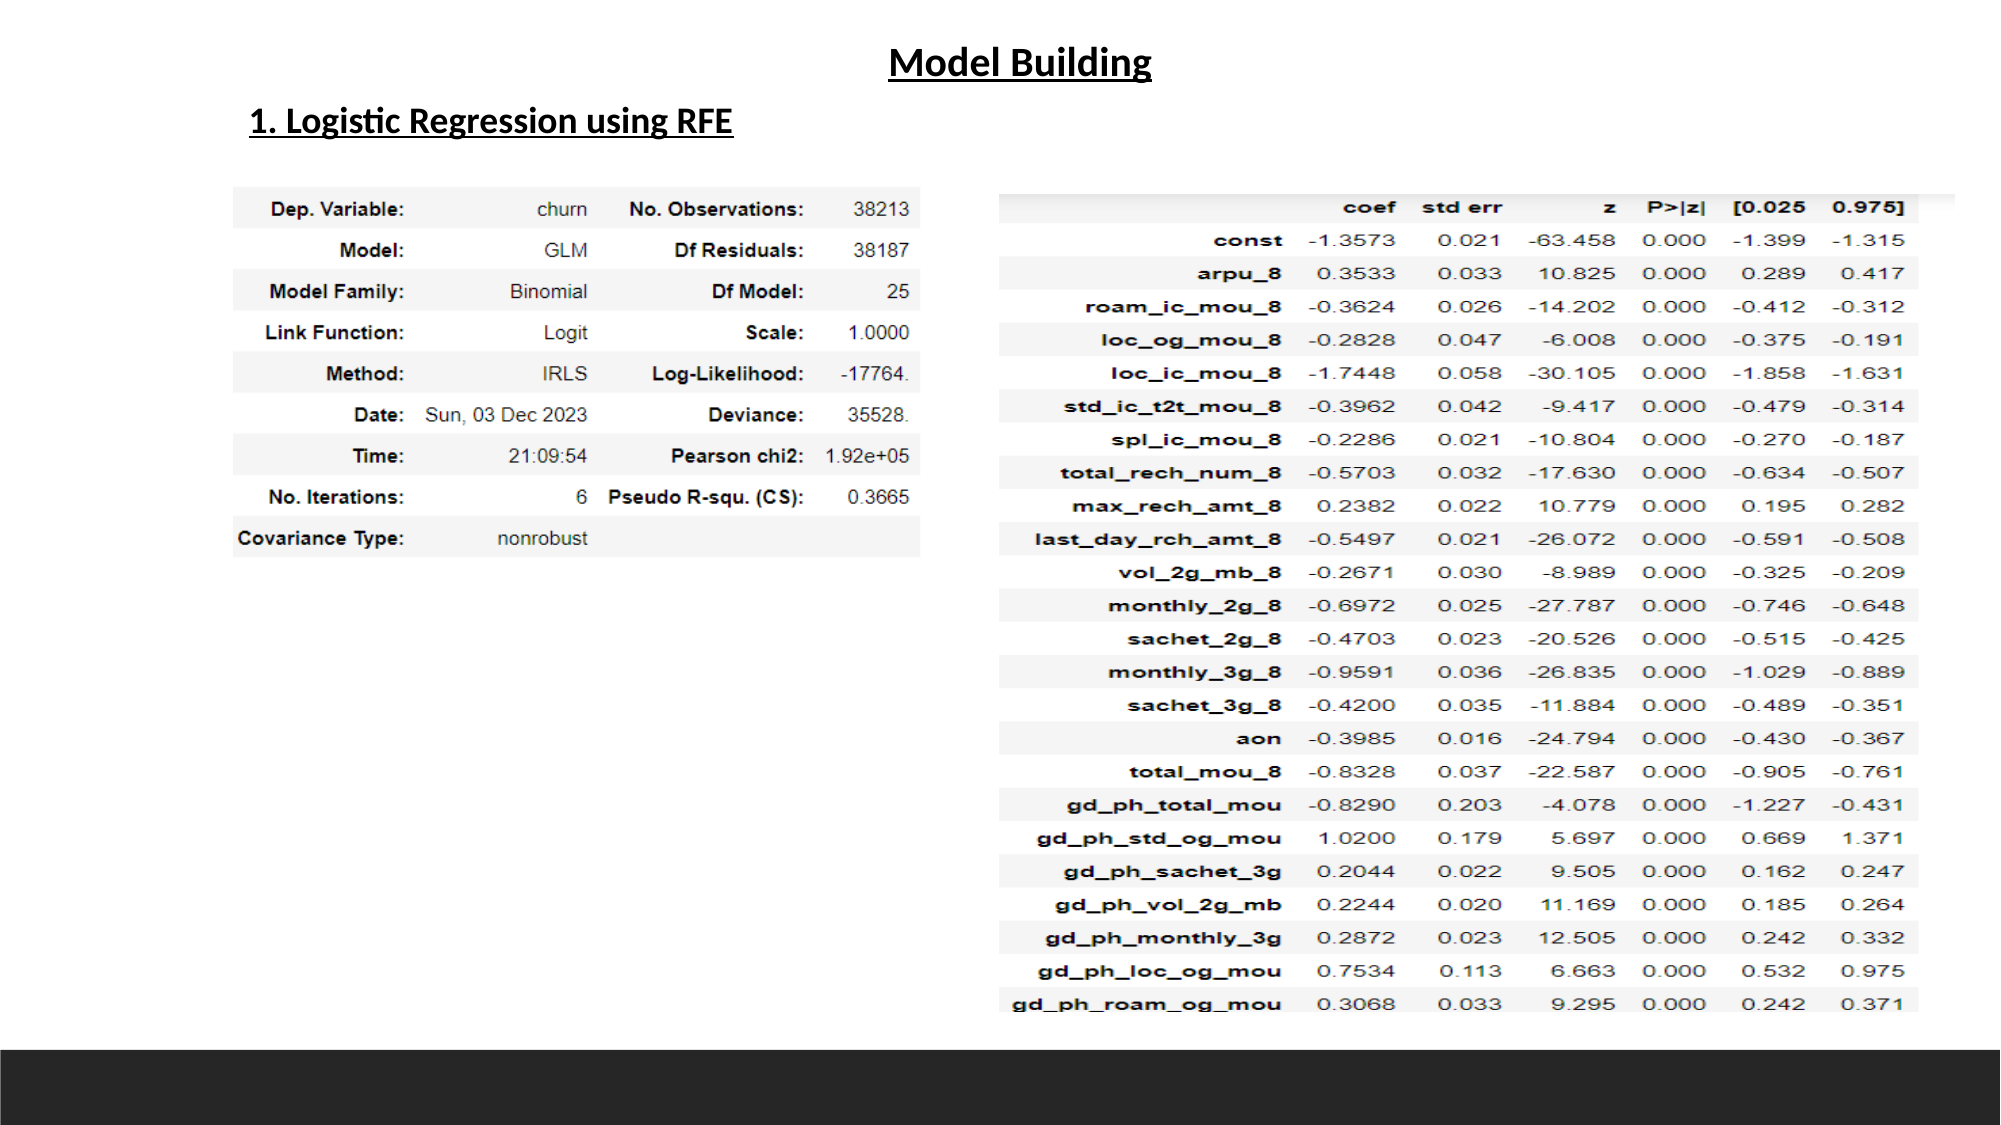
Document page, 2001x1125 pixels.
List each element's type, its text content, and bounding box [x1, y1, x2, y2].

text_box 1. Logistic Regression using RFE [233, 85, 1500, 148]
picture [999, 192, 1955, 1013]
text_box Model Building [873, 23, 1500, 85]
picture [233, 180, 966, 563]
